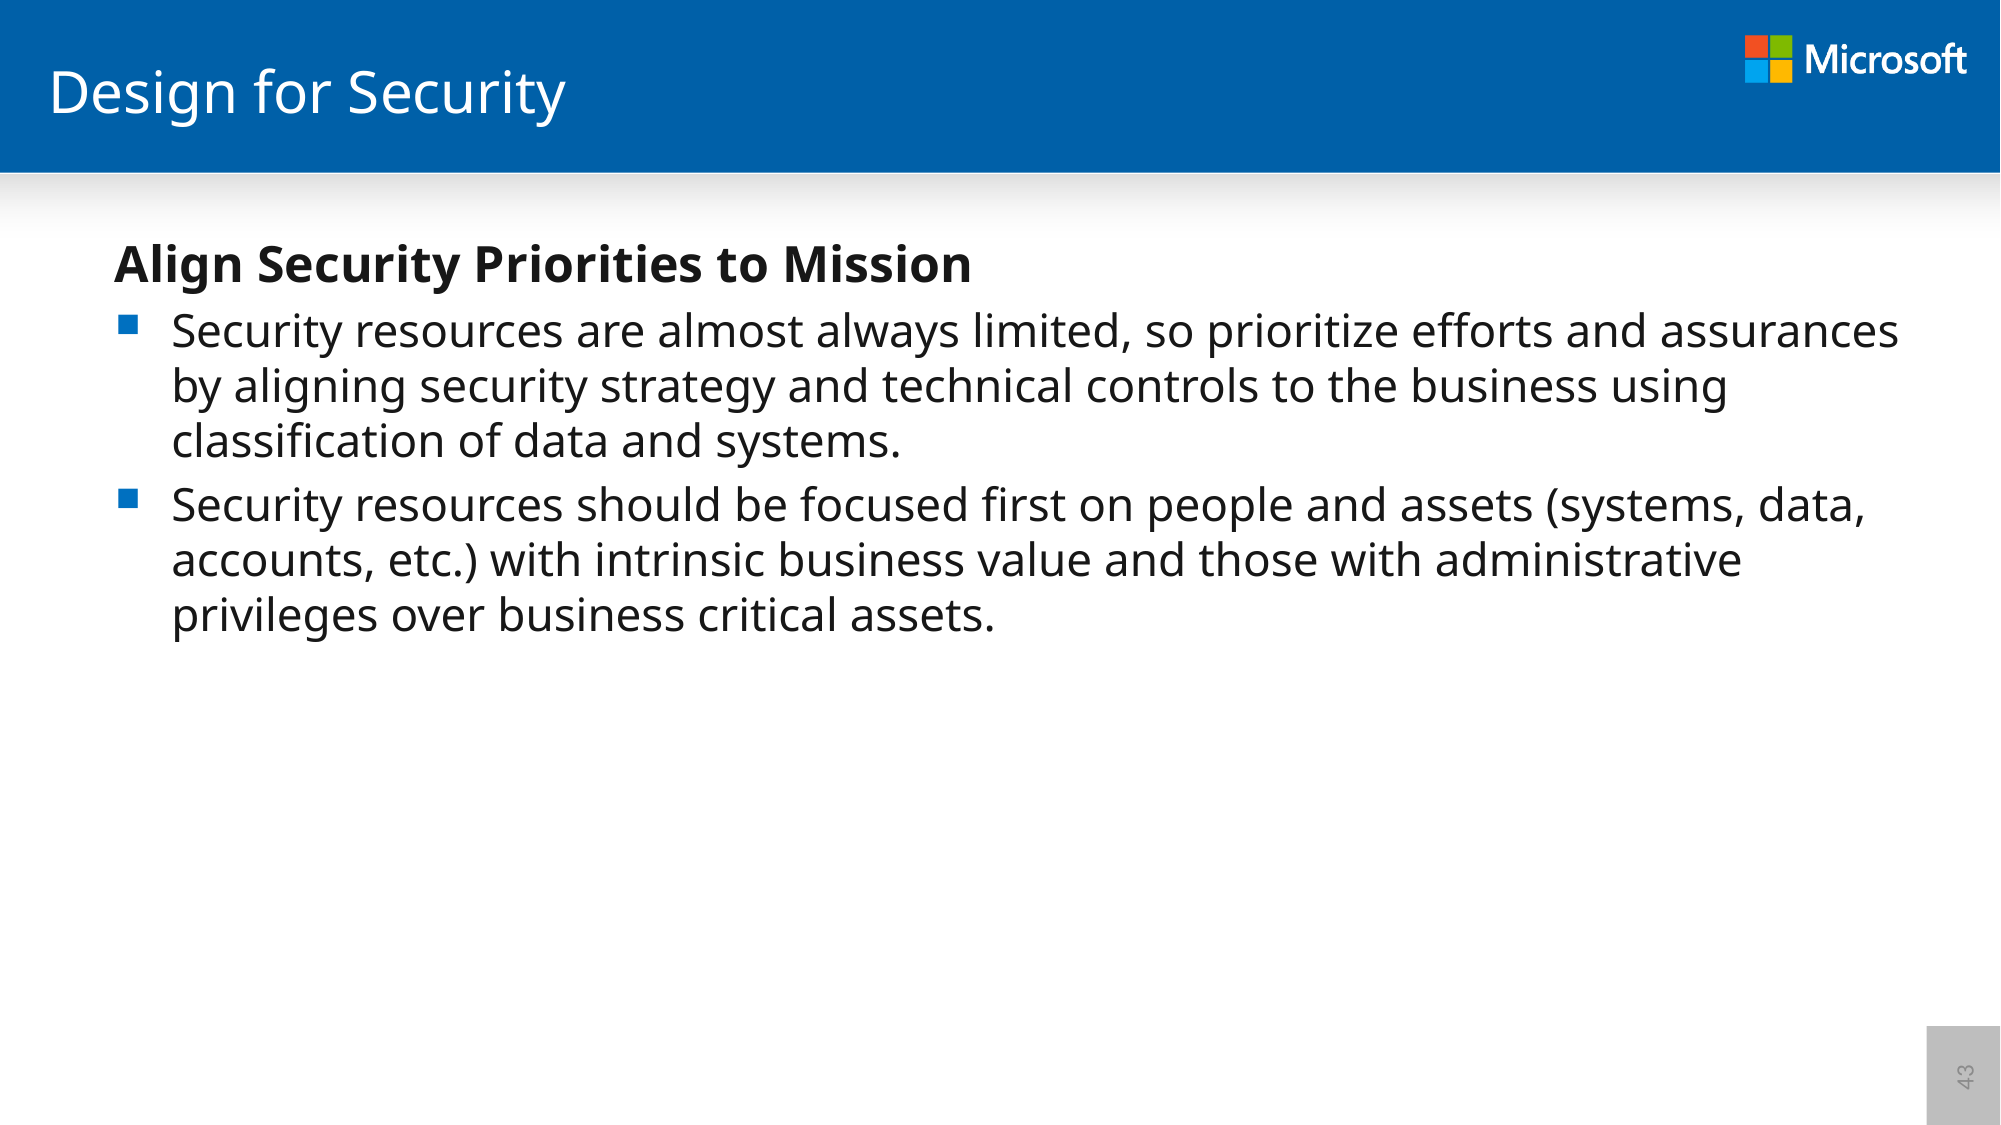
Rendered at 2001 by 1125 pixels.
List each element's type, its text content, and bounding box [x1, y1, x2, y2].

title Design for Security [33, 24, 1736, 156]
list Align Security Priorities to Mission Security resources are almost always limited, so prioritize efforts and assurances by aligning security strategy and technical controls to the business using classification of data and systems. Security resources should be focused first on people and assets (systems, data, accounts, etc.) with intrinsic business value and those with administrative privileges over business critical assets. [99, 224, 1934, 1125]
picture [1714, 6, 1997, 111]
